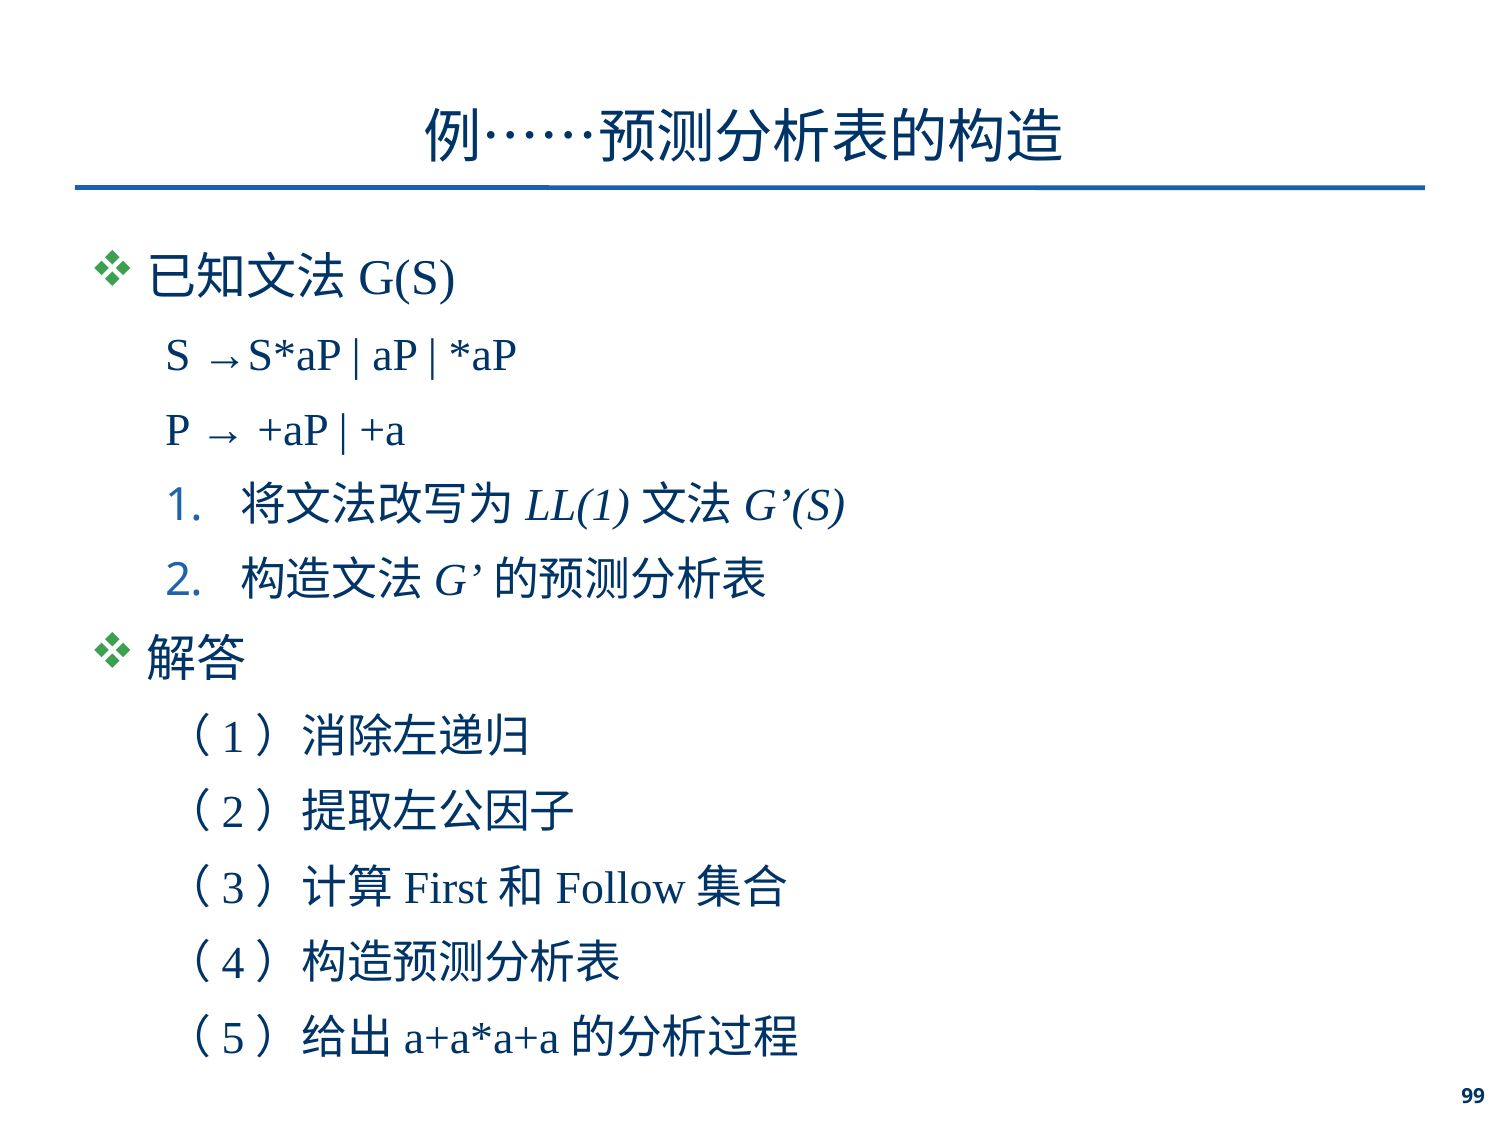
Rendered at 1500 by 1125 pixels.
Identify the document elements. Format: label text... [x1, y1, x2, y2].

list 已知文法G(S) S →S*aP | aP | *aP P → +aP | +a 将文法改写为LL(1)文法G’(S) 构造文法G’的预测分析表 解答 （1）消除左递归 （2）提取左公因子 （3）计算First和Follow集合 （4）构造预测分析表 （5）给出a+a*a+a的分析过程 [74, 224, 1426, 1061]
title 例……预测分析表的构造 [137, 87, 1351, 181]
slide_number 99 [1149, 1074, 1500, 1117]
